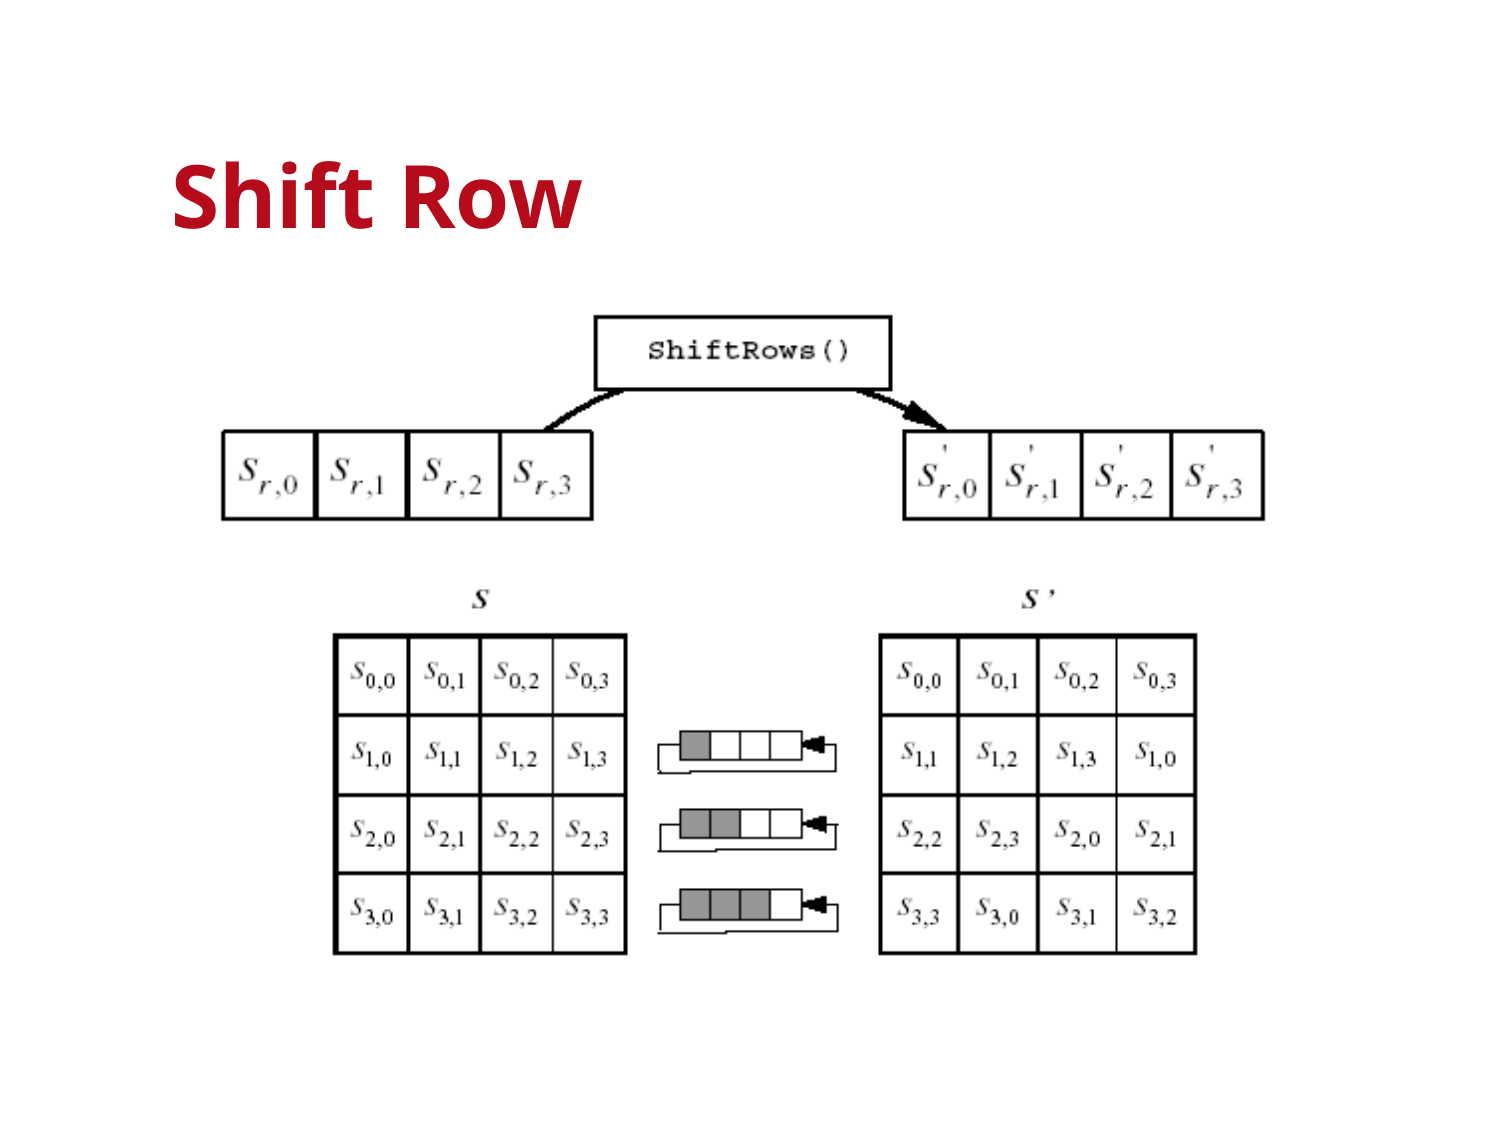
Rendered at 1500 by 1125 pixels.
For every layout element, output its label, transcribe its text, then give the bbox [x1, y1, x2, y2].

title Shift Row [155, 99, 1388, 288]
picture [149, 287, 1363, 968]
